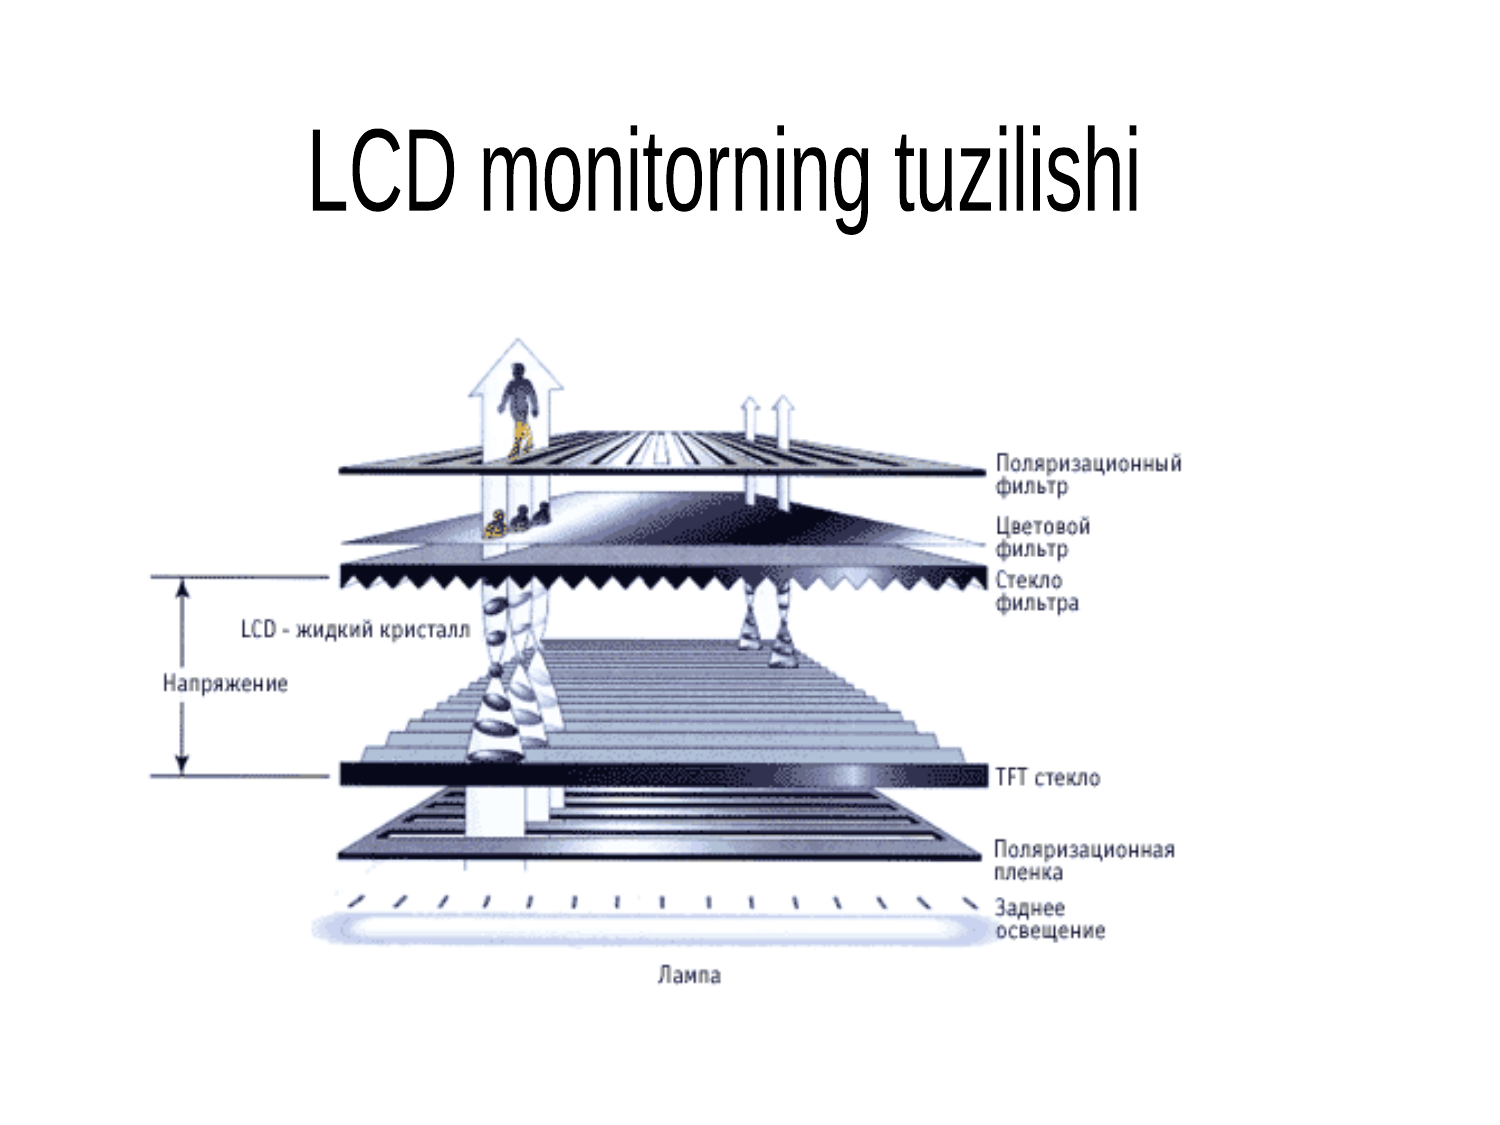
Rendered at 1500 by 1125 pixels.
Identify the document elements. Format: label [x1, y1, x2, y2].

picture [147, 337, 1188, 988]
